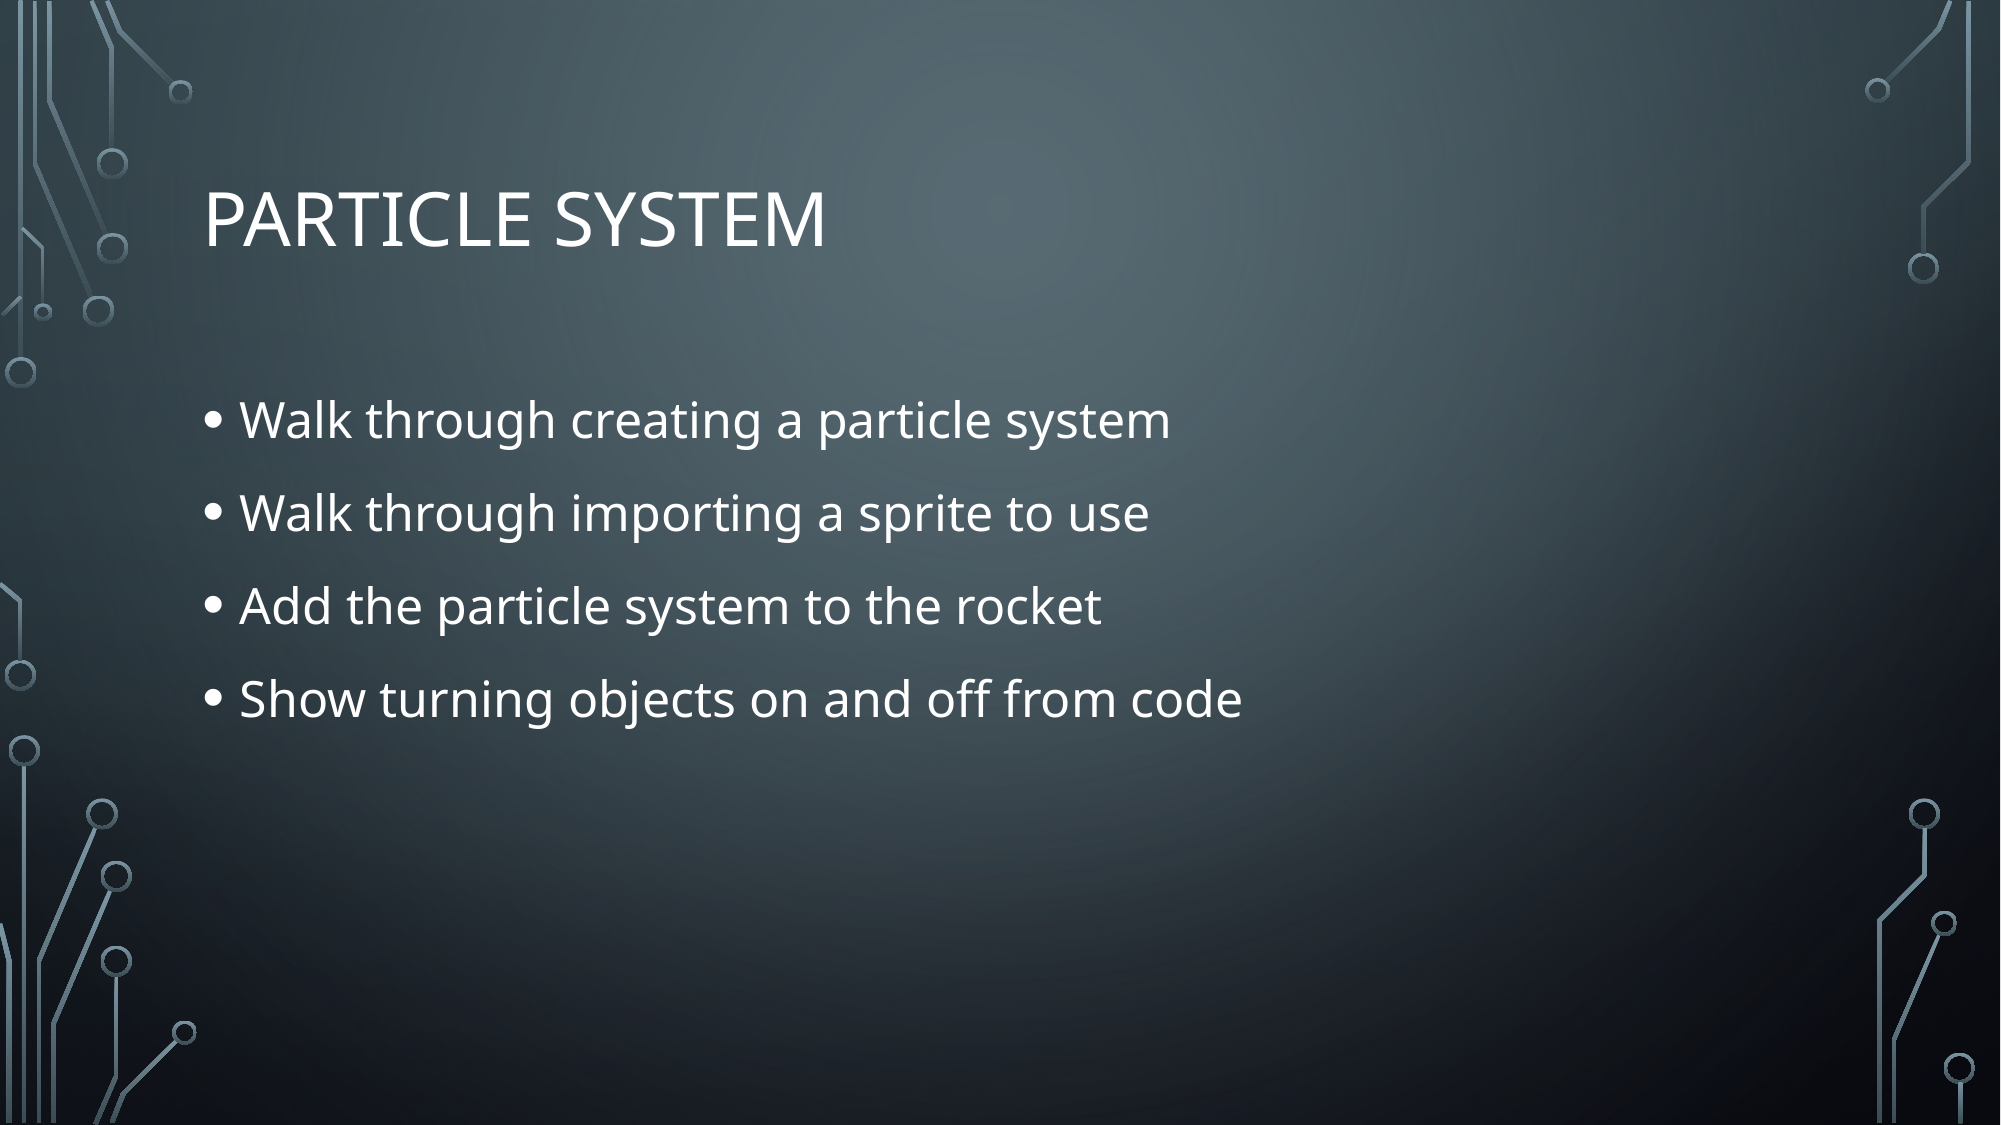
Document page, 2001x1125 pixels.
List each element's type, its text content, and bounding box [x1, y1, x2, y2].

title Particle System [187, 101, 1813, 344]
list Walk through creating a particle system Walk through importing a sprite to use Add the particle system to the rocket Show turning objects on and off from code [187, 369, 1813, 950]
